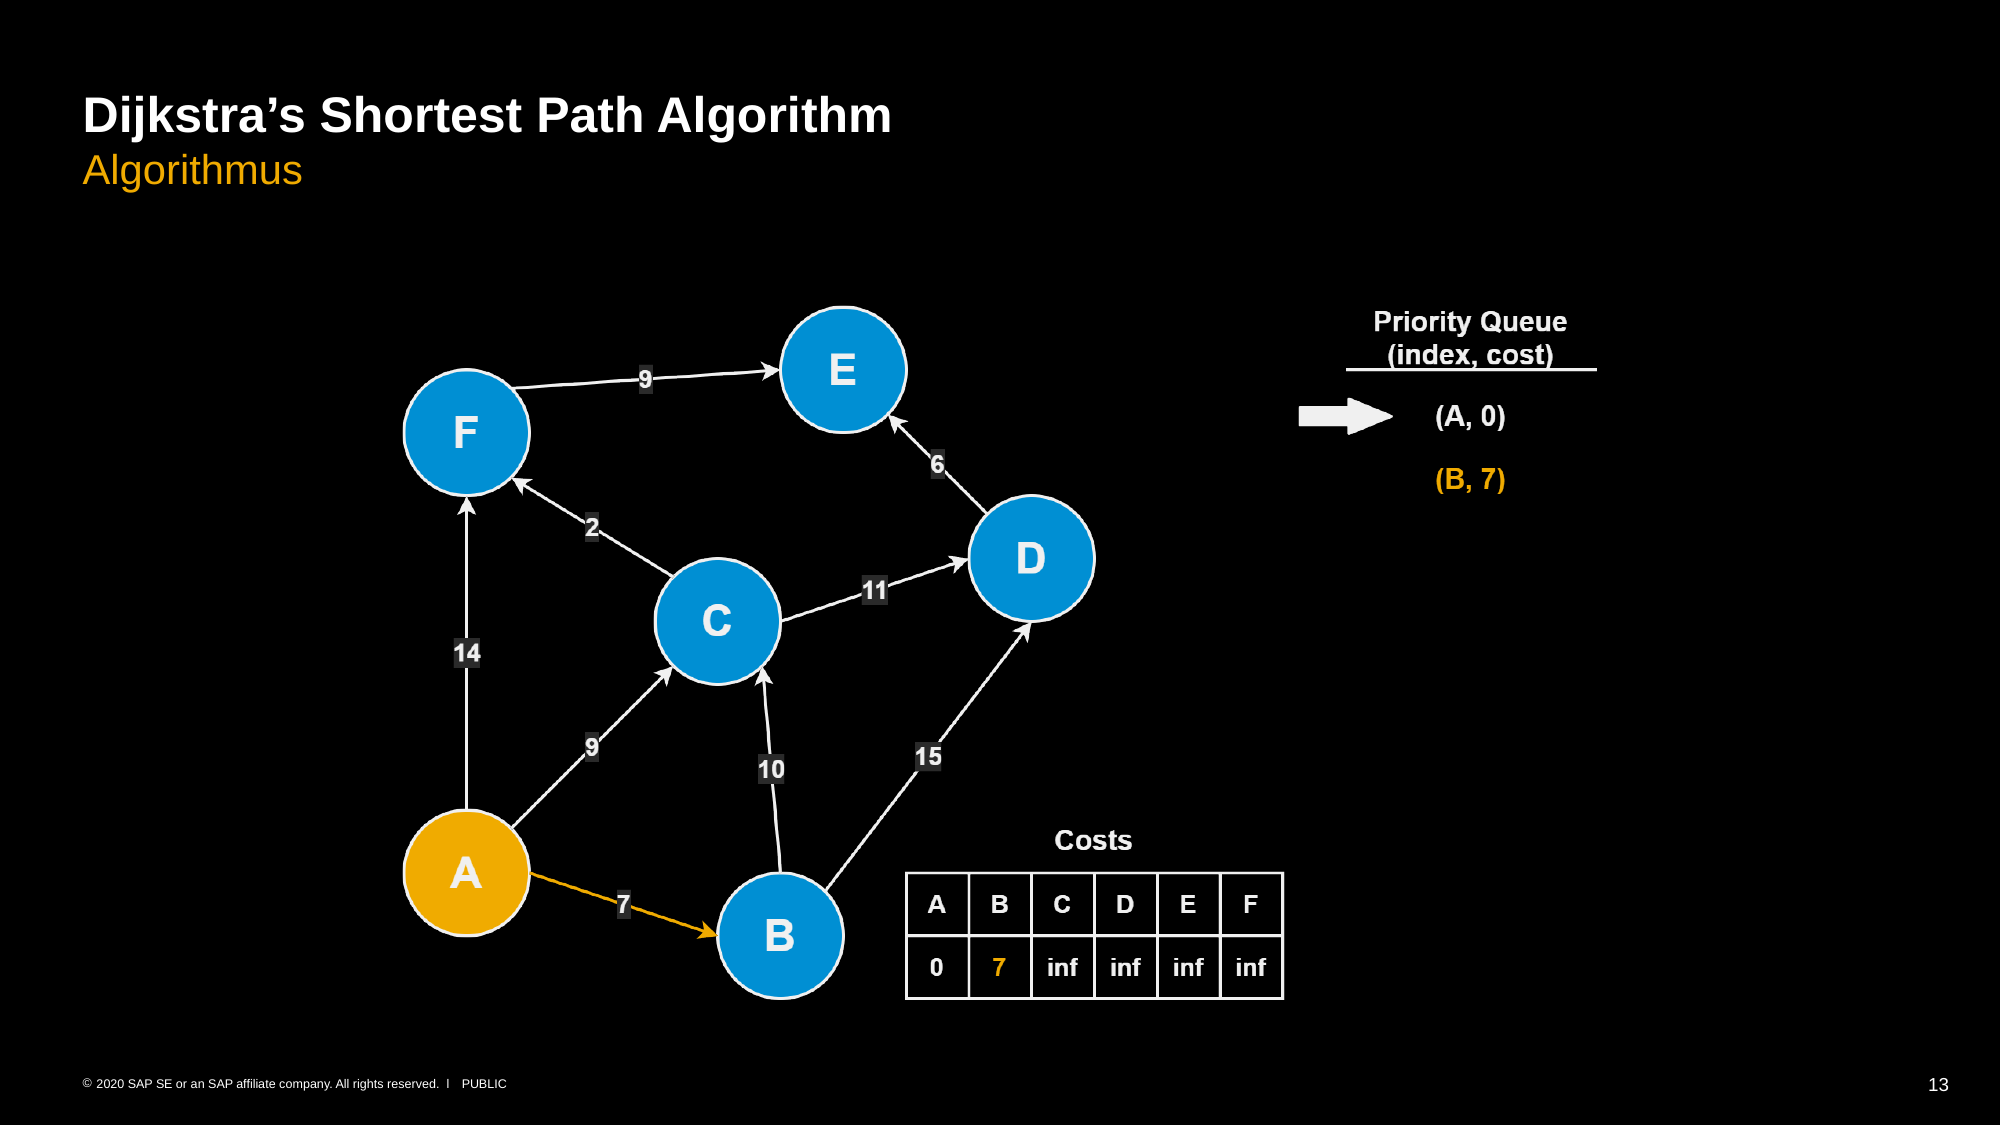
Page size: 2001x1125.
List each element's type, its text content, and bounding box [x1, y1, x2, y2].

title Dijkstra’s Shortest Path Algorithm Algorithmus [82, 82, 1918, 144]
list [361, 265, 1639, 1040]
